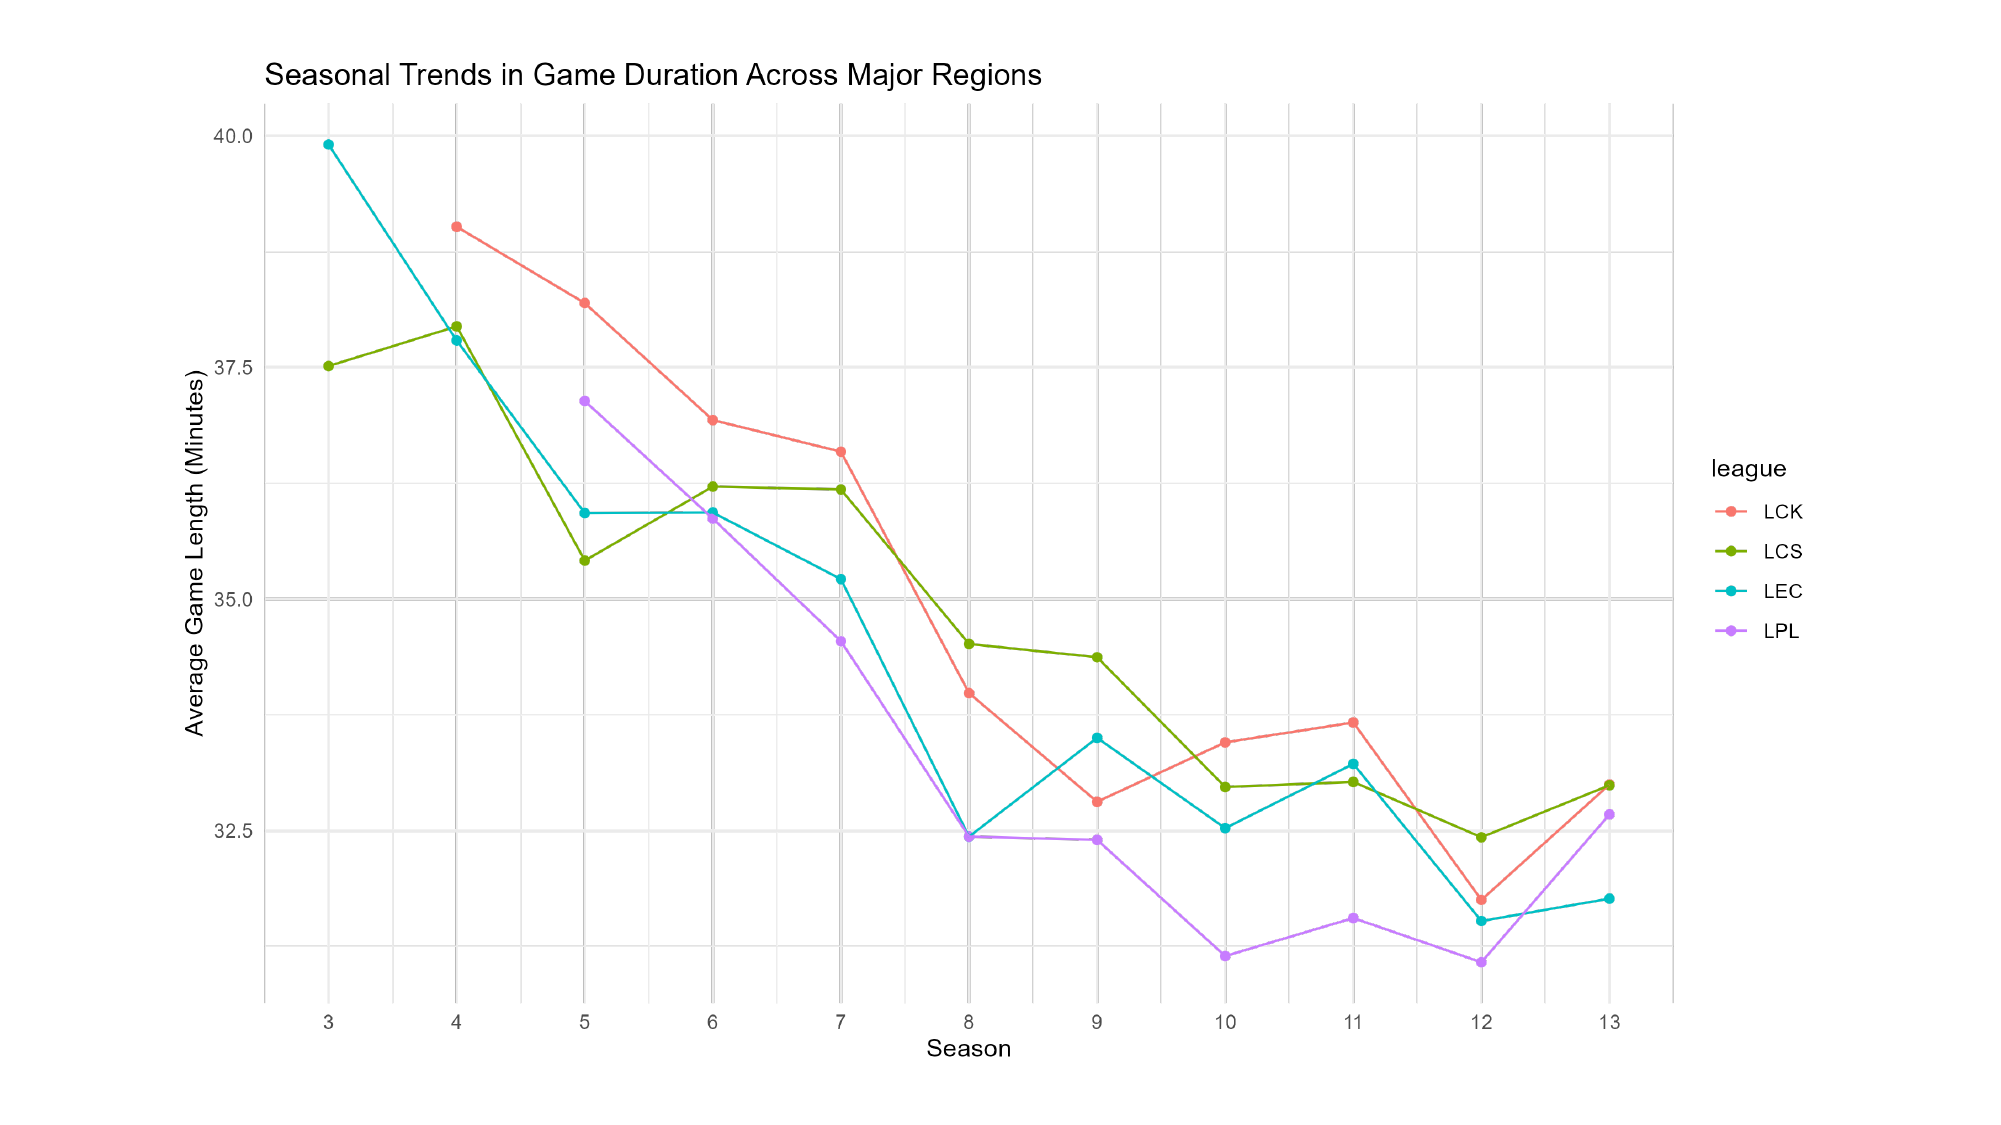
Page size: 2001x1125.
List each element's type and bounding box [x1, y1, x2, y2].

list [171, 50, 1829, 1075]
